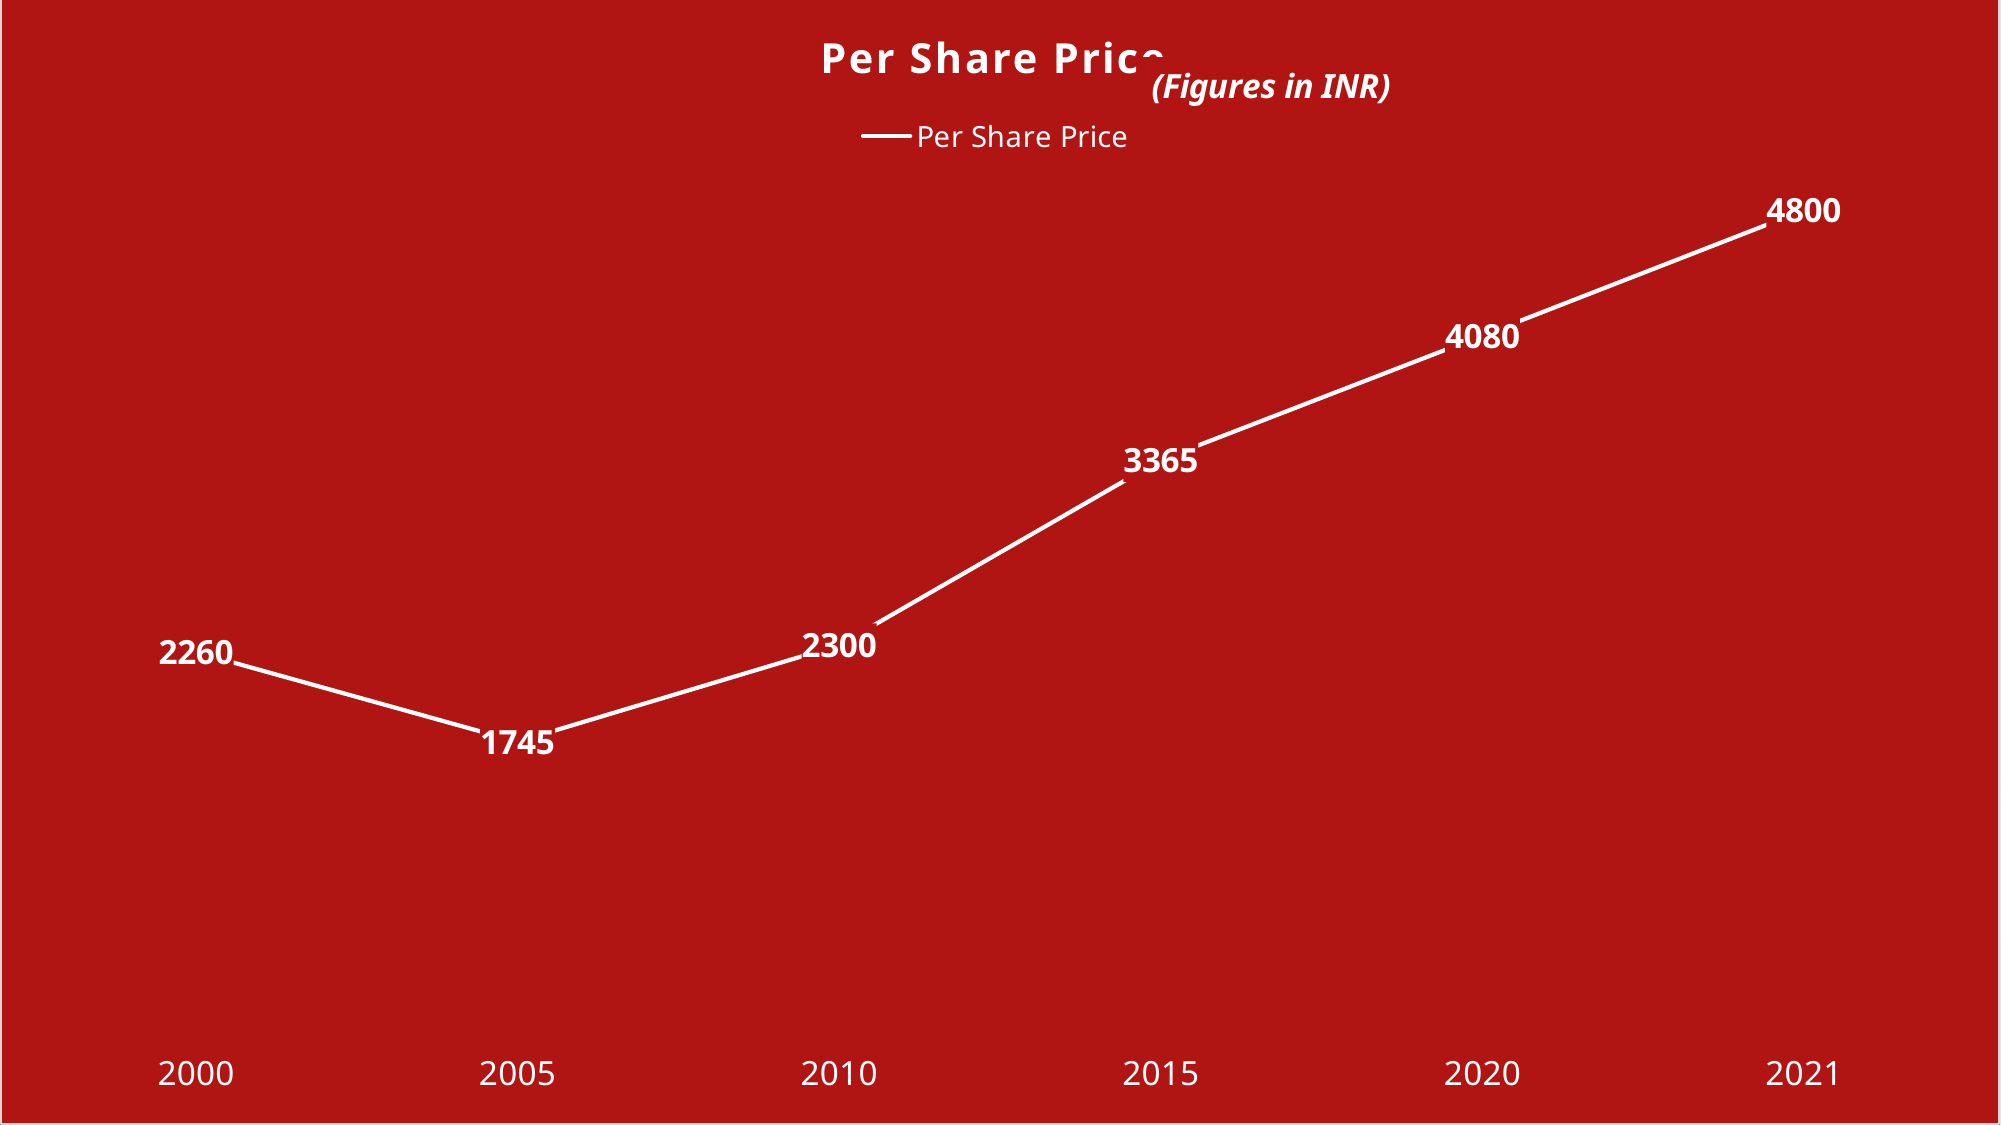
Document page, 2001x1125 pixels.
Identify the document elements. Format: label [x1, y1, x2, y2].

chart [0, 0, 2000, 1125]
